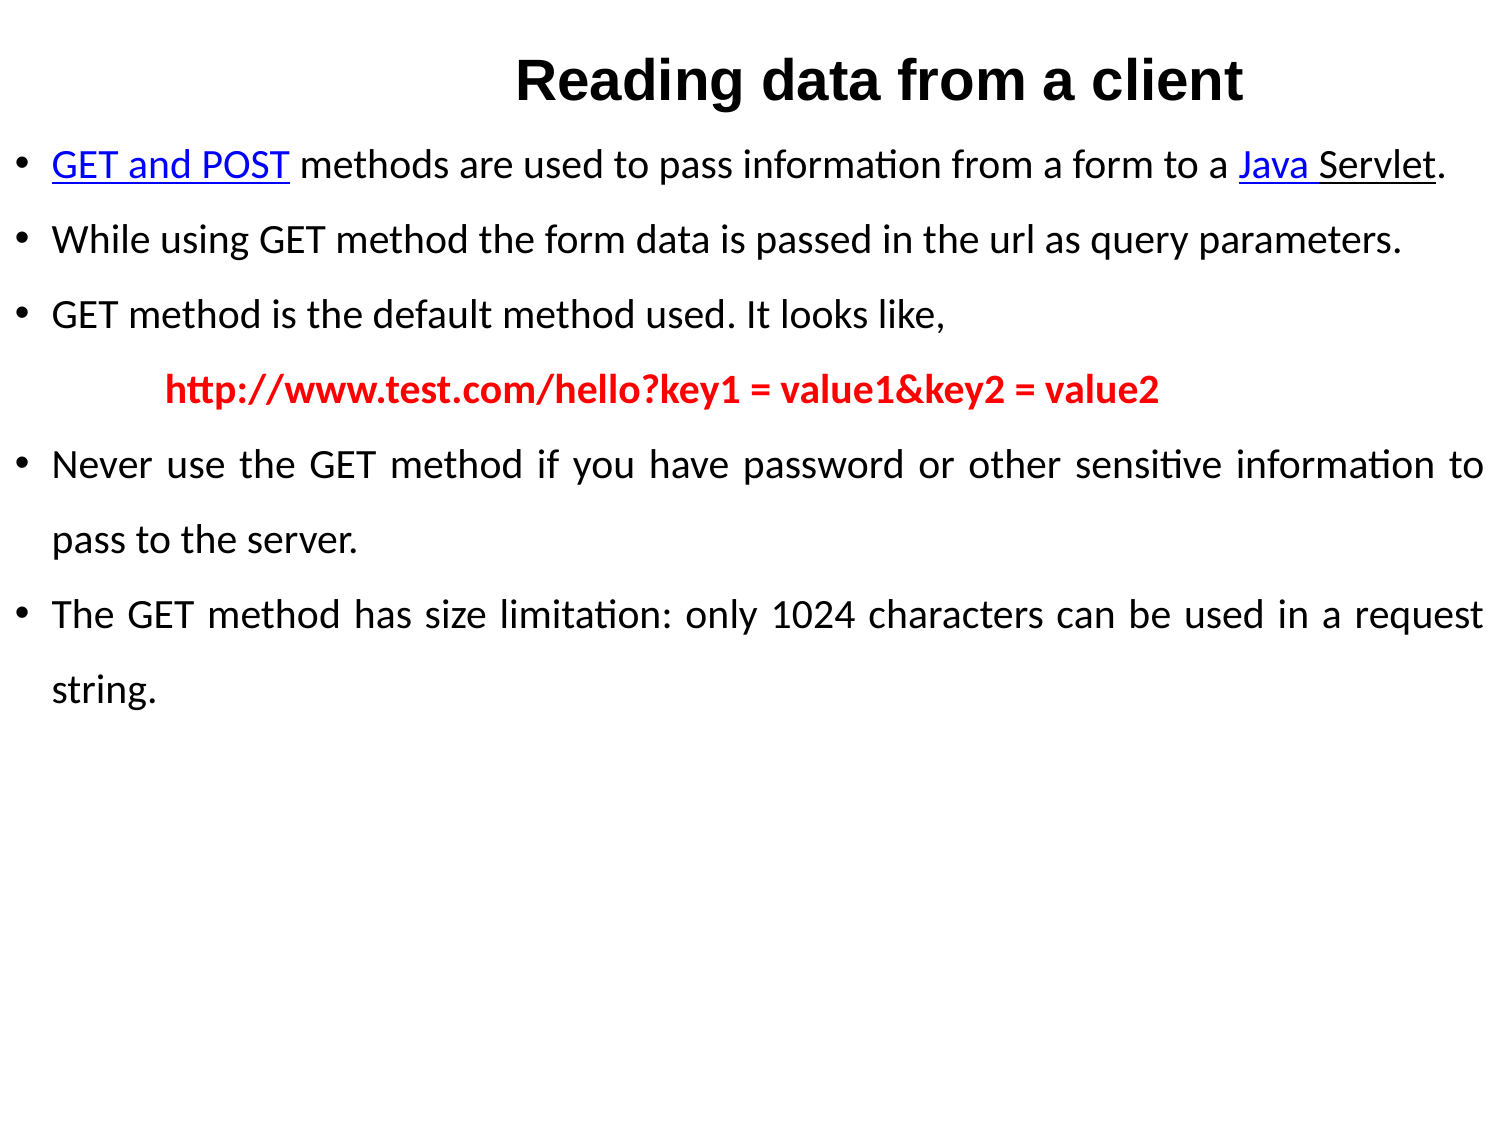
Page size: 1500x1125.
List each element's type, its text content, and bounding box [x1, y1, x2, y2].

text_box Reading data from a client GET and POST methods are used to pass information from a form to a Java Servlet. While using GET method the form data is passed in the url as query parameters. GET method is the default method used. It looks like, http://www.test.com/hello?key1 = value1&key2 = value2 Never use the GET method if you have password or other sensitive information to pass to the server. The GET method has size limitation: only 1024 characters can be used in a request string. [0, 0, 1500, 795]
